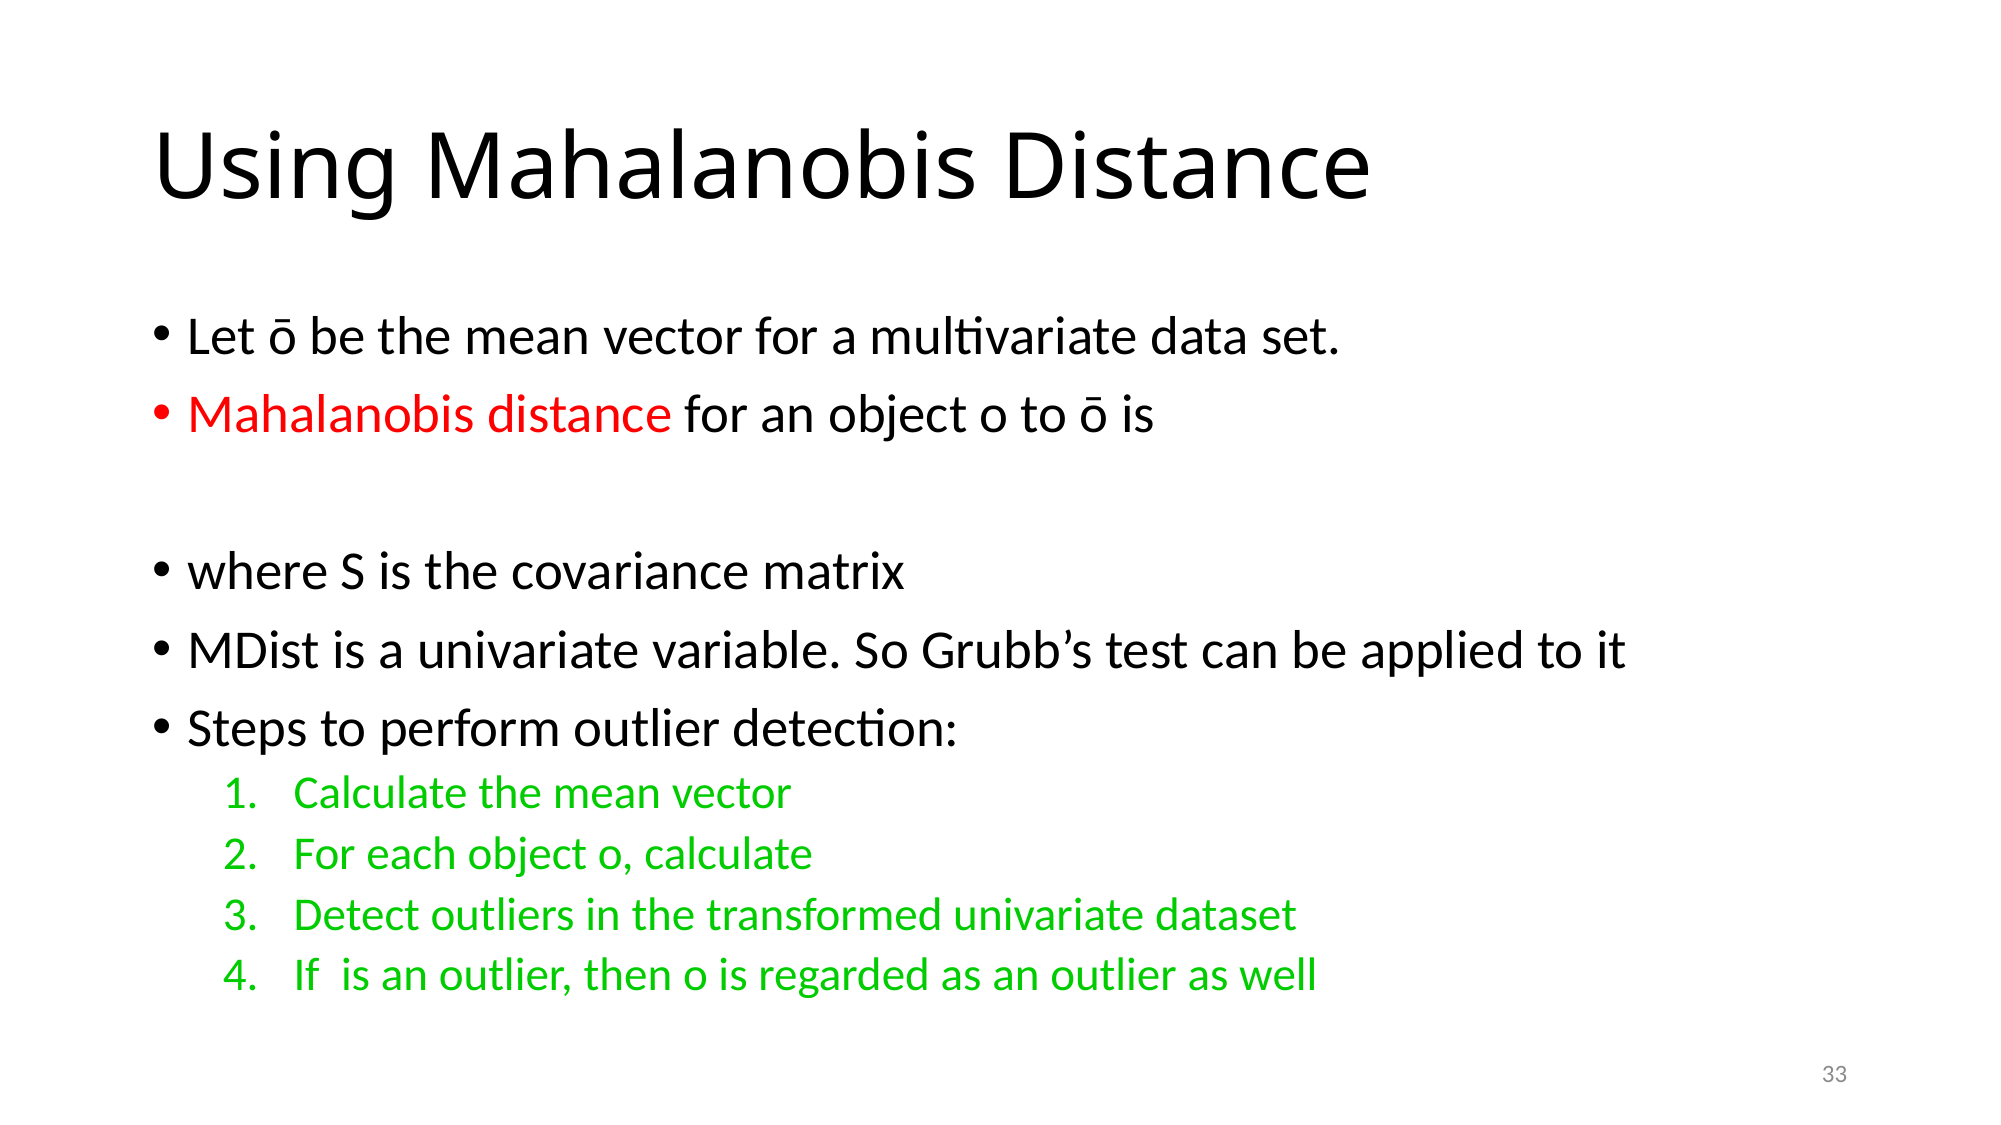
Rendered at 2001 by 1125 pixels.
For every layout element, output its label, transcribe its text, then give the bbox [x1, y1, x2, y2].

slide_number 33 [1412, 1042, 1863, 1103]
title Using Mahalanobis Distance [137, 59, 1863, 278]
